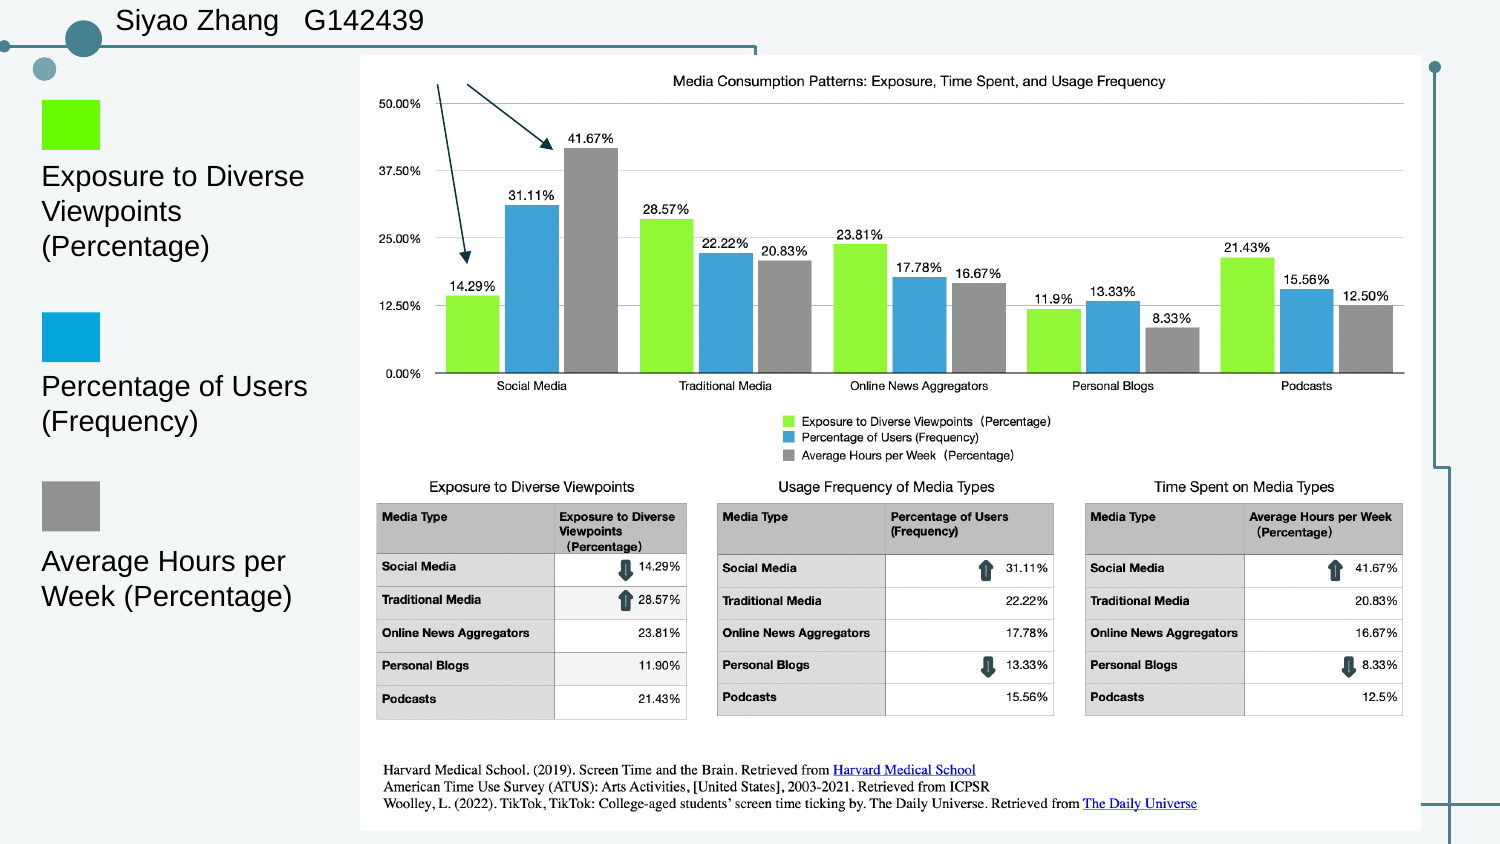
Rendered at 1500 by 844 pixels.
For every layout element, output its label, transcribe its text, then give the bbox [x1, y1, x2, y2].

picture [360, 55, 1421, 831]
text_box [40, 98, 102, 152]
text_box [466, 84, 554, 151]
text_box [40, 310, 102, 364]
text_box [437, 84, 468, 265]
text_box Siyao Zhang G142439 [100, 0, 440, 44]
text_box [40, 479, 102, 534]
text_box Exposure to Diverse Viewpoints (Percentage) Percentage of Users (Frequency) Average Hours per Week (Percentage) [26, 149, 345, 620]
